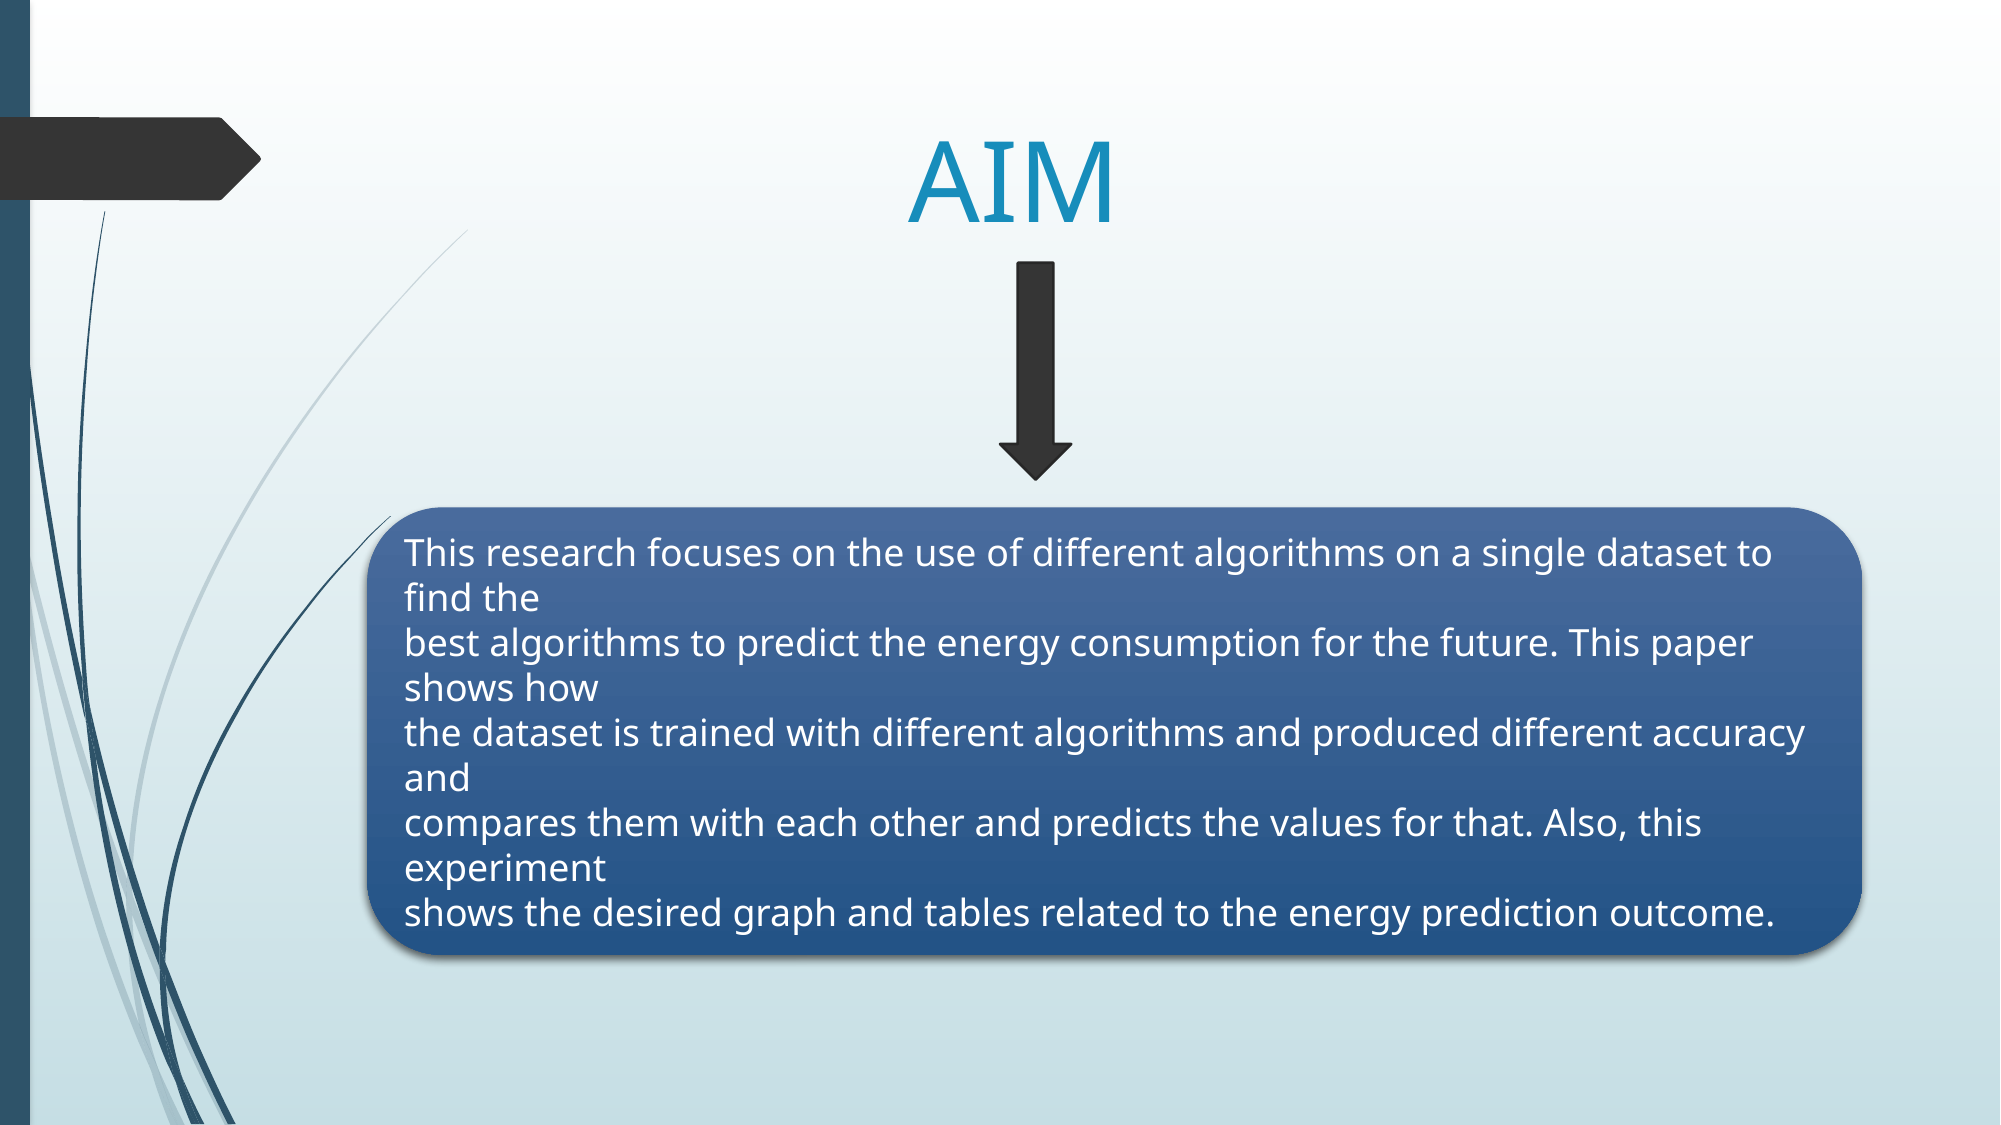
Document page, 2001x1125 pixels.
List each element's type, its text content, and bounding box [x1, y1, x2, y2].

title AIM [425, 102, 1888, 313]
text_box This research focuses on the use of different algorithms on a single dataset to find the best algorithms to predict the energy consumption for the future. This paper shows how the dataset is trained with different algorithms and produced different accuracy and compares them with each other and predicts the values for that. Also, this experiment shows the desired graph and tables related to the energy prediction outcome. [367, 507, 1863, 955]
text_box [998, 261, 1073, 481]
